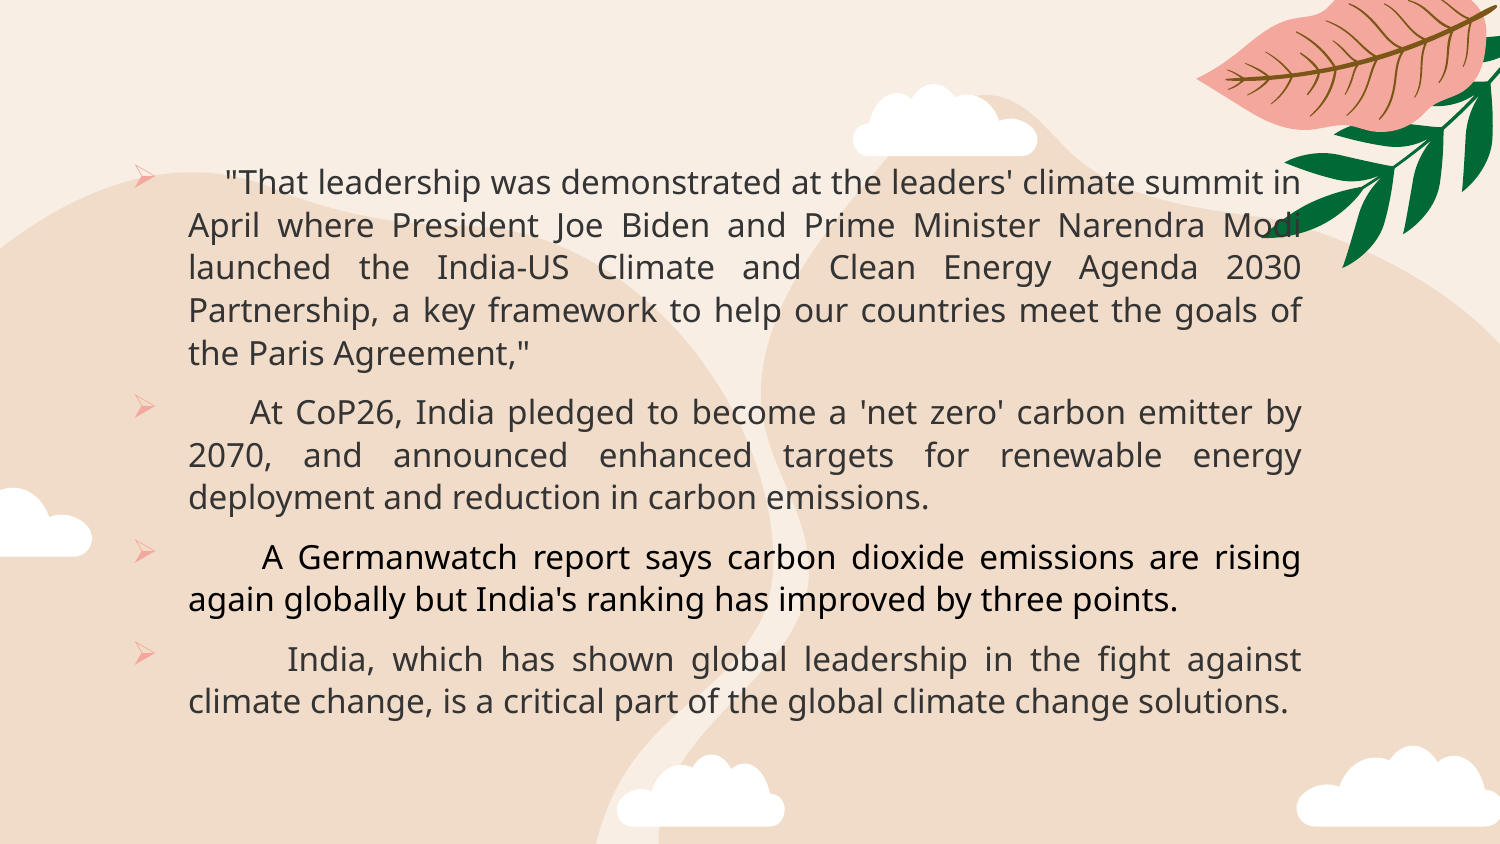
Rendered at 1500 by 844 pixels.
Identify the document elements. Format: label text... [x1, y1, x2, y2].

text_box [1319, 745, 1500, 827]
text_box [853, 84, 1038, 143]
text_box "That leadership was demonstrated at the leaders' climate summit in April where President Joe Biden and Prime Minister Narendra Modi launched the India-US Climate and Clean Energy Agenda 2030 Partnership, a key framework to help our countries meet the goals of the Paris Agreement," At CoP26, India pledged to become a 'net zero' carbon emitter by 2070, and announced enhanced targets for renewable energy deployment and reduction in carbon emissions. A Germanwatch report says carbon dioxide emissions are rising again globally but India's ranking has improved by three points. India, which has shown global leadership in the fight against climate change, is a critical part of the global climate change solutions. [98, 143, 1319, 844]
text_box [0, 487, 92, 557]
